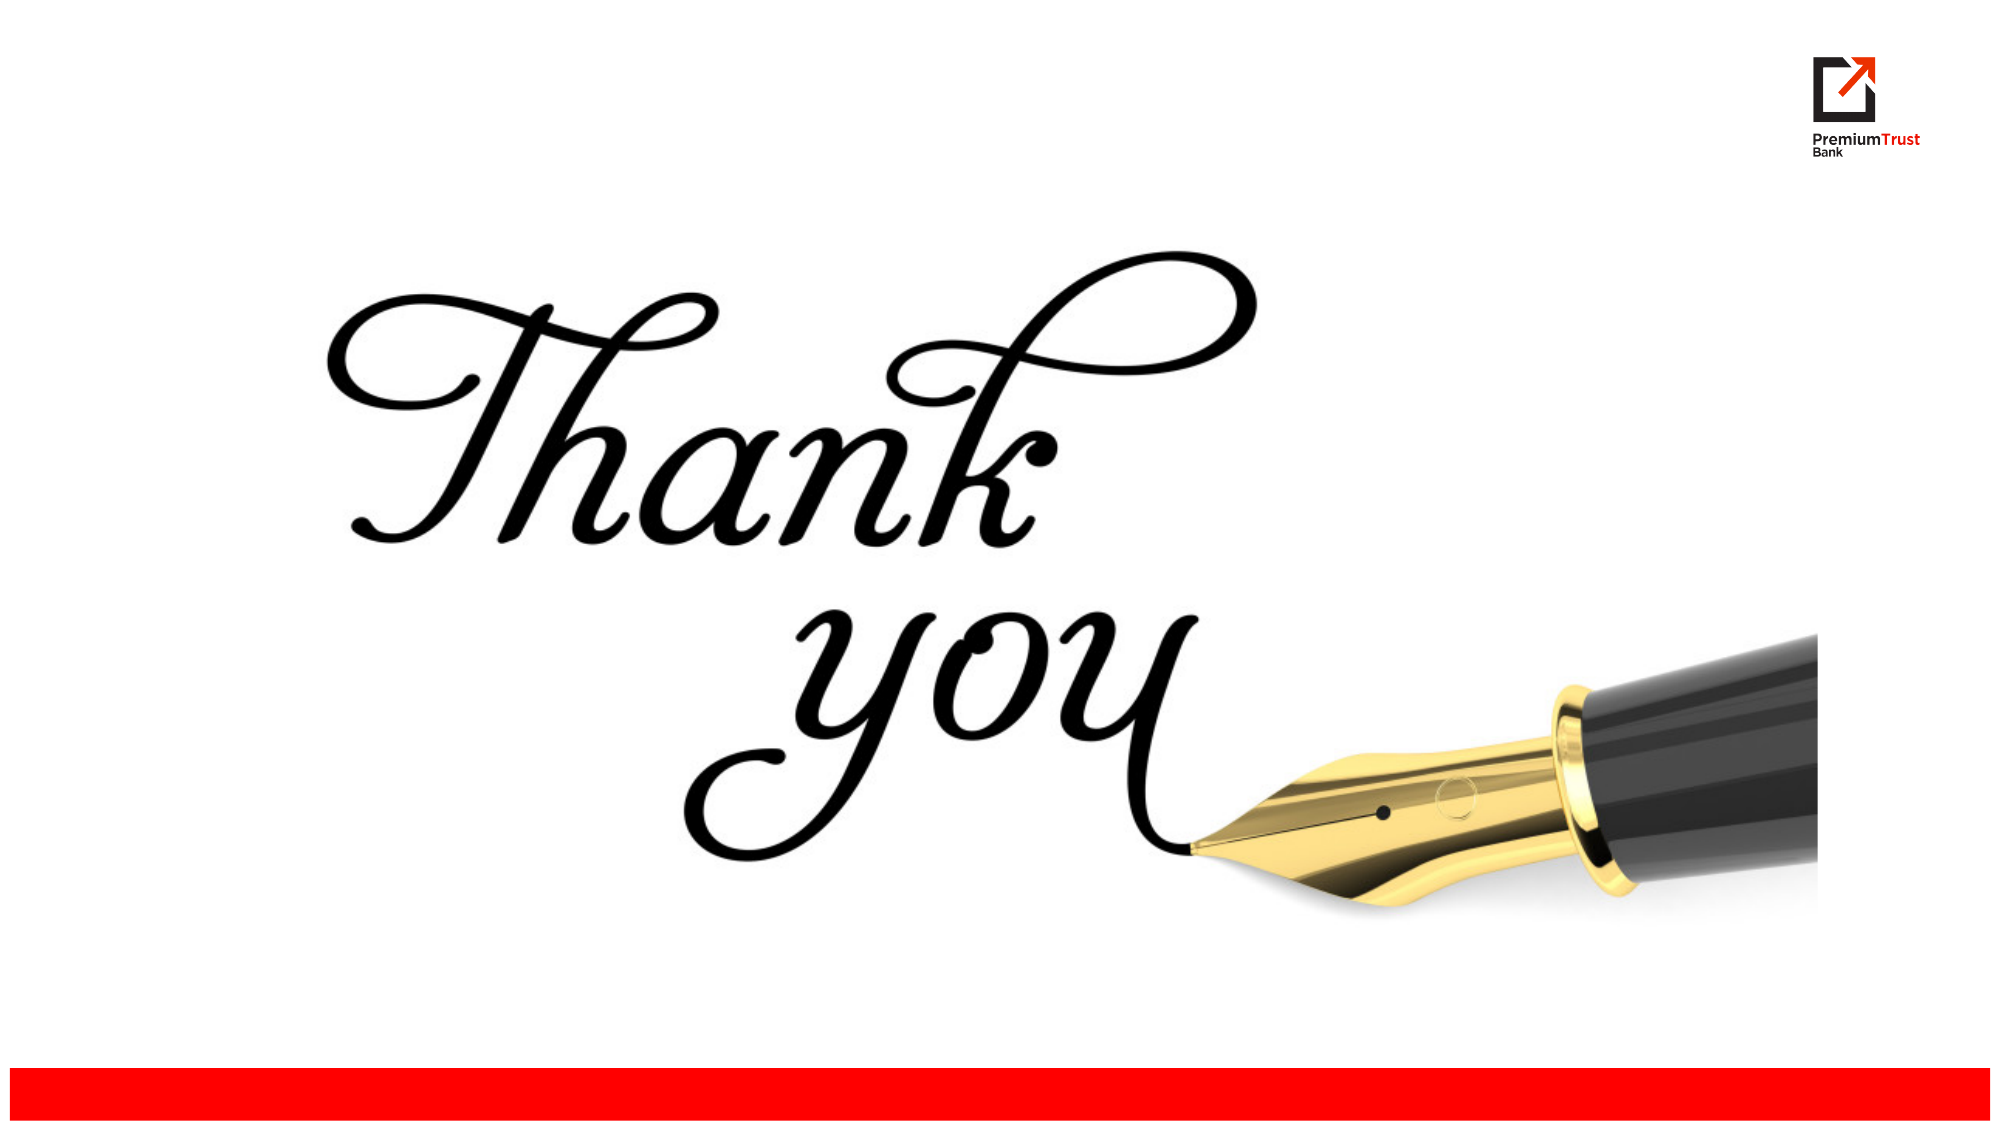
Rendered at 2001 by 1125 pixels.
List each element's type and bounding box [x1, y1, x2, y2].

text_box [9, 1067, 1991, 1122]
picture [232, 33, 1945, 1000]
